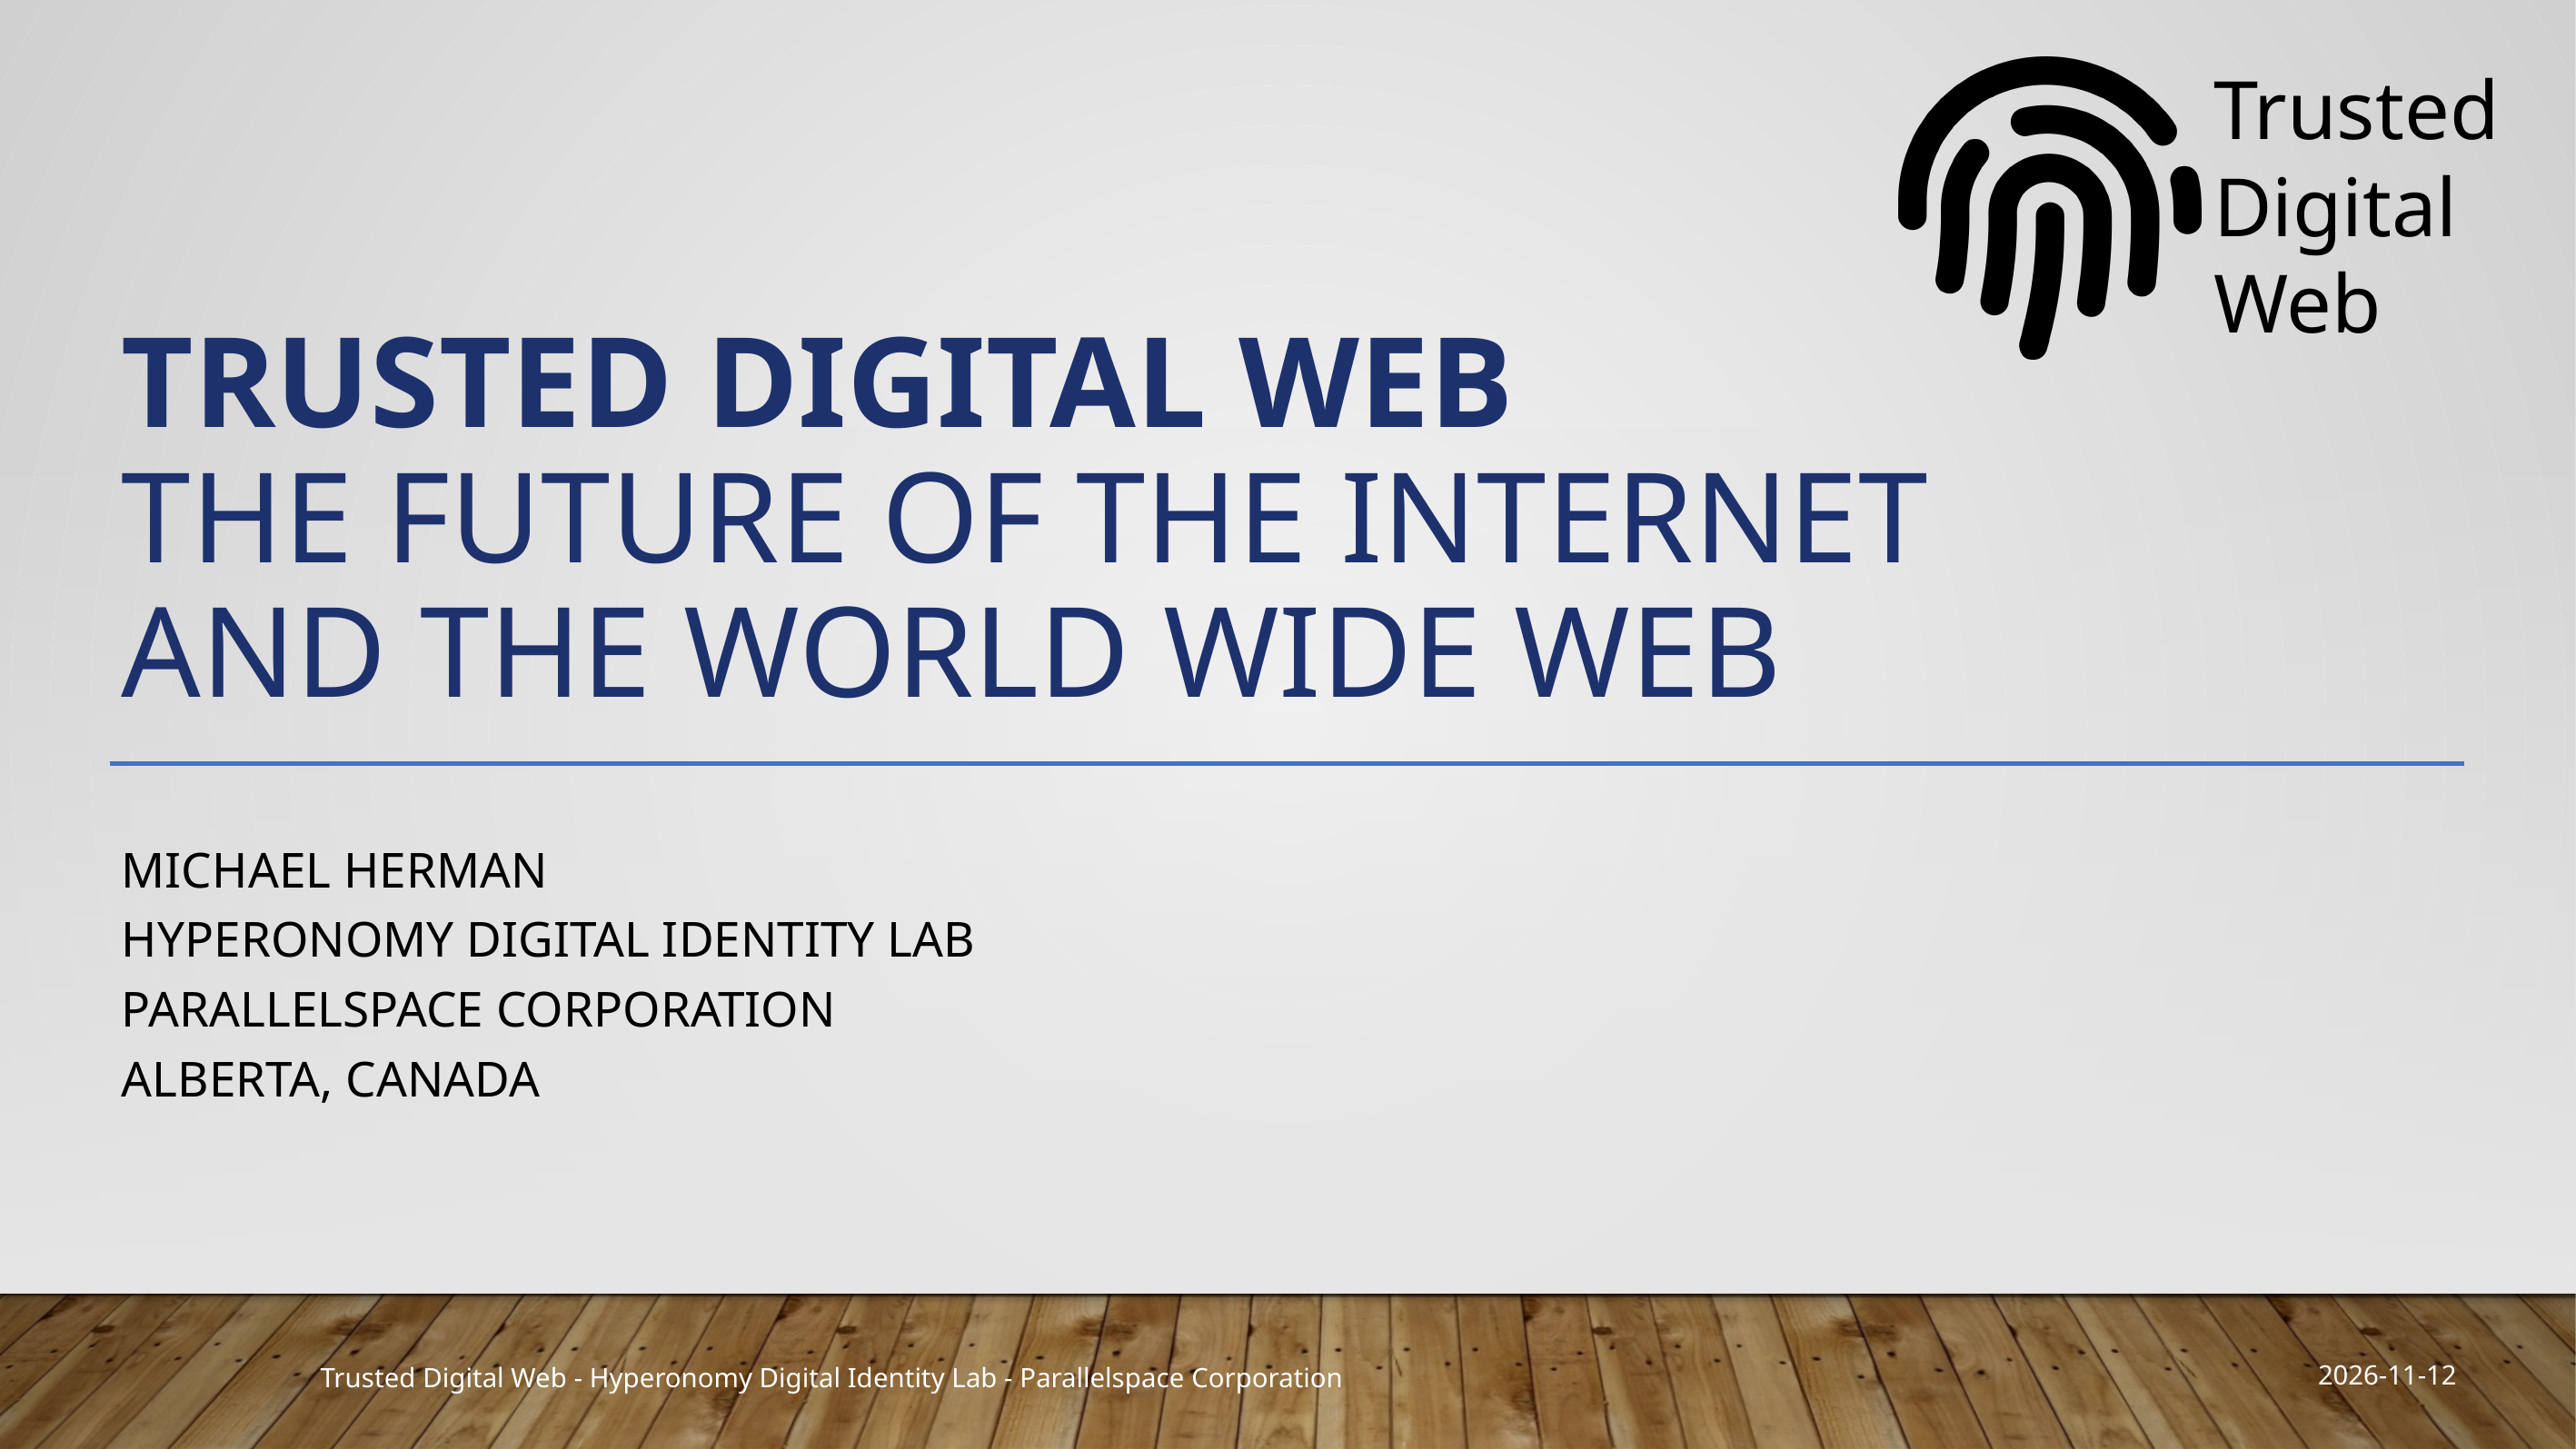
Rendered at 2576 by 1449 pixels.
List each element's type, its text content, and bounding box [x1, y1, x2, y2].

subtitle Michael Herman Hyperonomy Digital Identity Lab Parallelspace Corporation Alberta, CANADA [107, 814, 2336, 1272]
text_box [1898, 52, 2498, 361]
title TRUSTED DIGITAL WEB The Future of the Internet and the World Wide Web [107, 78, 2519, 725]
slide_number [1596, 1344, 2471, 1409]
footer Trusted Digital Web - Hyperonomy Digital Identity Lab - Parallelspace Corporation [306, 1344, 1535, 1409]
picture [0, 1294, 2576, 1449]
